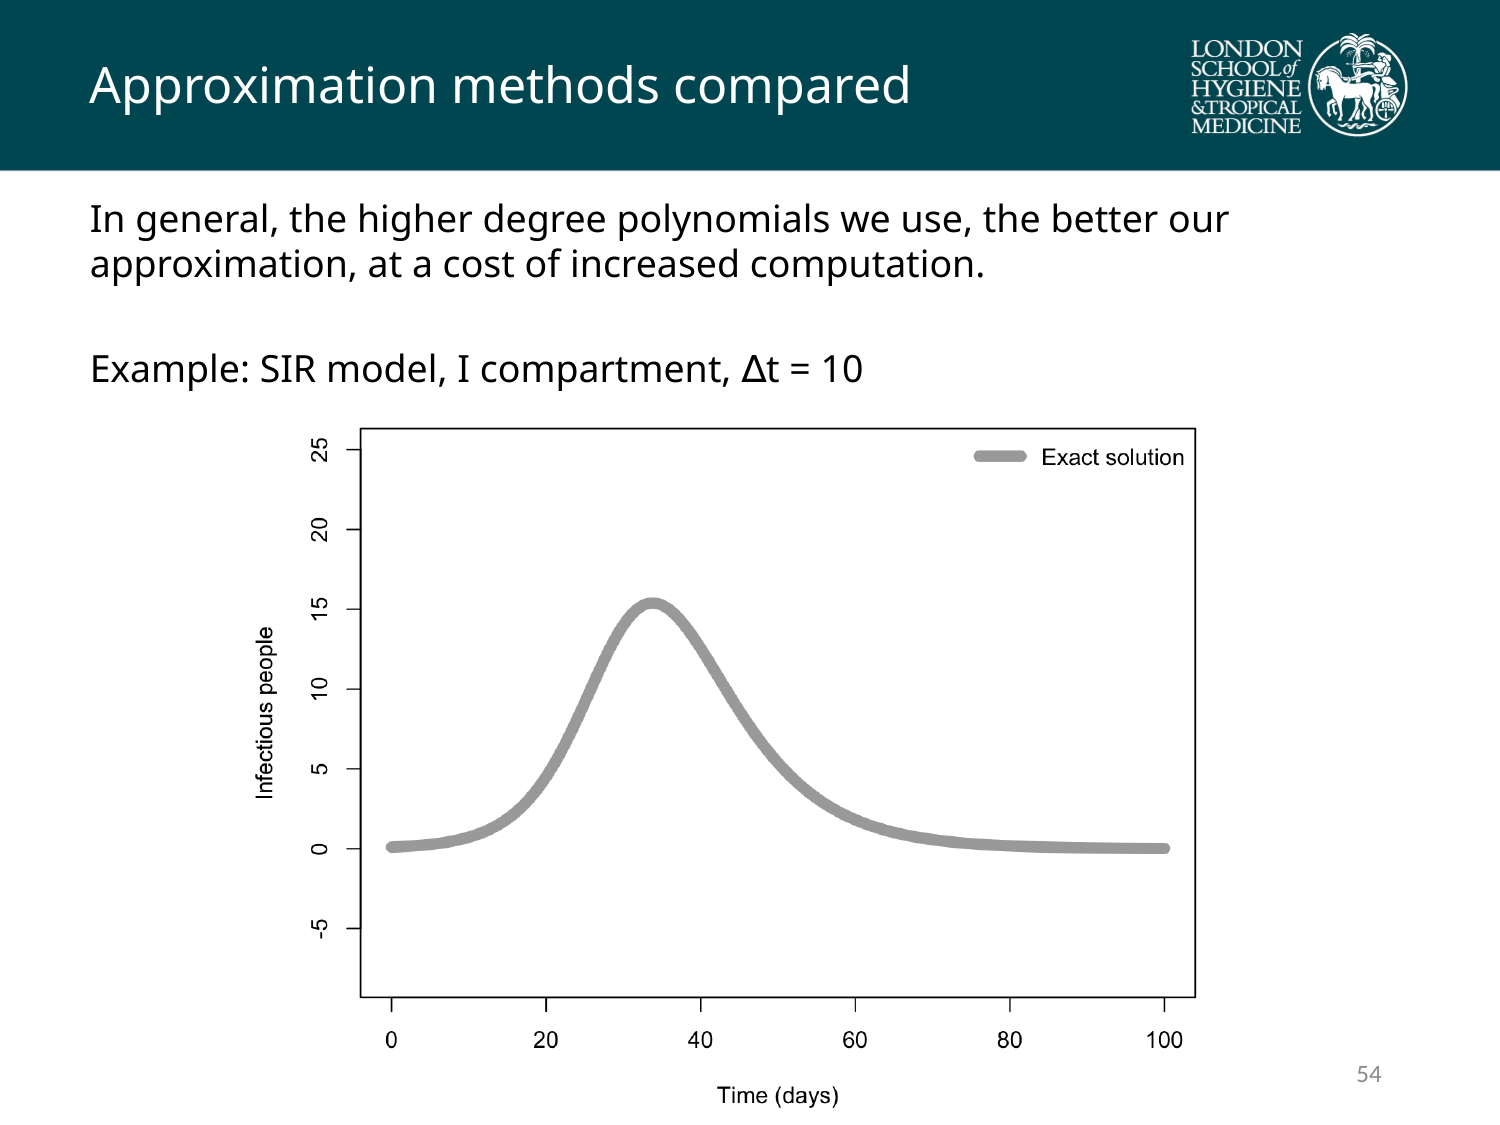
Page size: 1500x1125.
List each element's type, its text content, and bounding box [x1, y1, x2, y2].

slide_number 53 [1258, 1042, 1397, 1103]
title Approximation methods compared [75, 45, 1175, 148]
list In general, the higher degree polynomials we use, the better our approximation, at a cost of increased computation. Example: SIR model, I compartment, ∆t = 10 [75, 187, 1425, 1034]
picture [0, 0, 1500, 1125]
